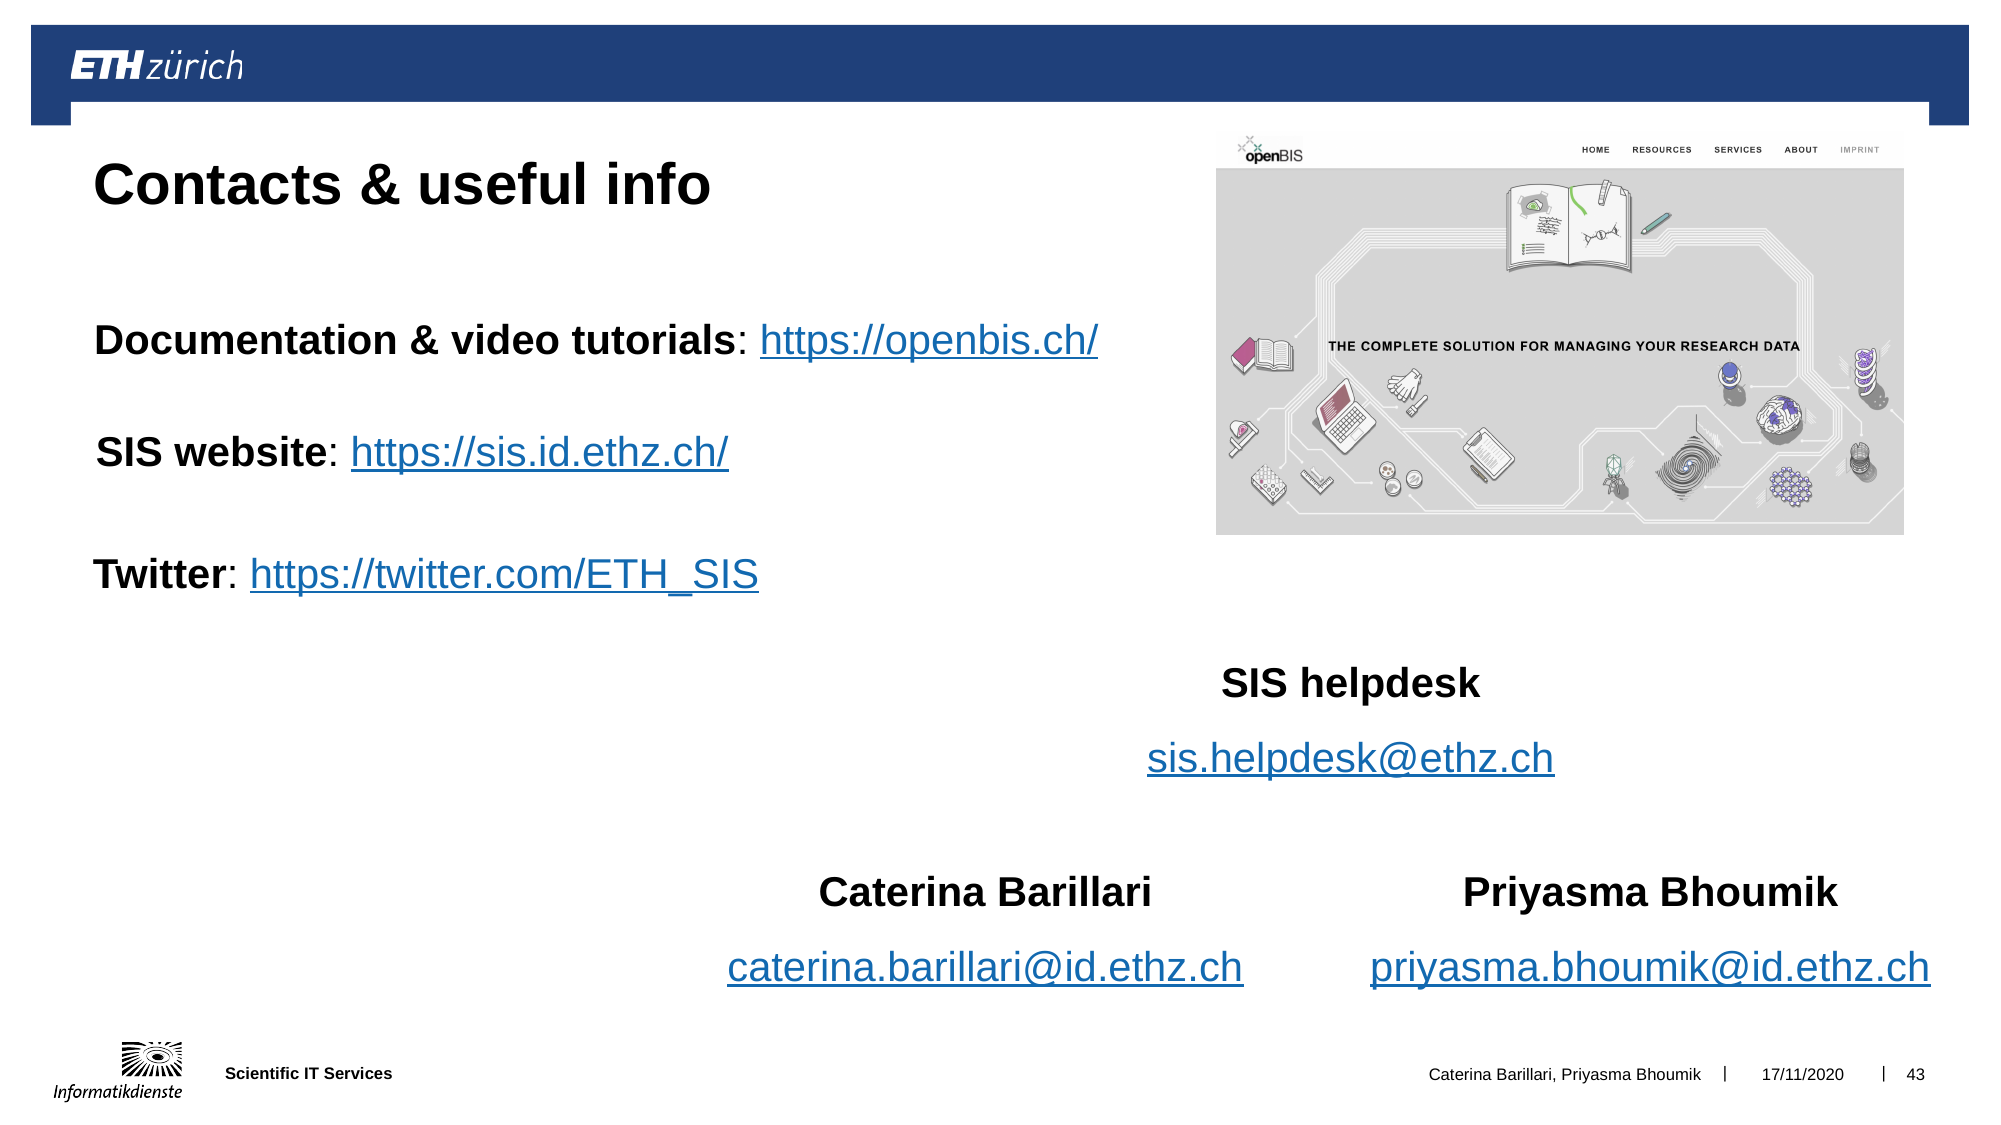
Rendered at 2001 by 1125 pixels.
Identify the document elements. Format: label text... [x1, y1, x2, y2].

slide_number 43 [1886, 1073, 1946, 1112]
picture [1216, 131, 1904, 536]
text_box Twitter: https://twitter.com/ETH_SIS [78, 539, 1901, 705]
text_box Caterina Barillari caterina.barillari@id.ethz.ch [712, 832, 1259, 1073]
footer Caterina Barillari, Priyasma Bhoumik [999, 1034, 1702, 1112]
text_box Documentation & video tutorials: https://openbis.ch/ [79, 305, 1114, 421]
text_box SIS helpdesk sis.helpdesk@ethz.ch [1132, 705, 1570, 913]
picture [53, 1042, 182, 1106]
text_box SIS website: https://sis.id.ethz.ch/ [81, 421, 744, 533]
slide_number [1736, 1073, 1870, 1112]
text_box Priyasma Bhoumik priyasma.bhoumik@id.ethz.ch [1355, 832, 1946, 1073]
title Contacts & useful info [70, 101, 1930, 262]
